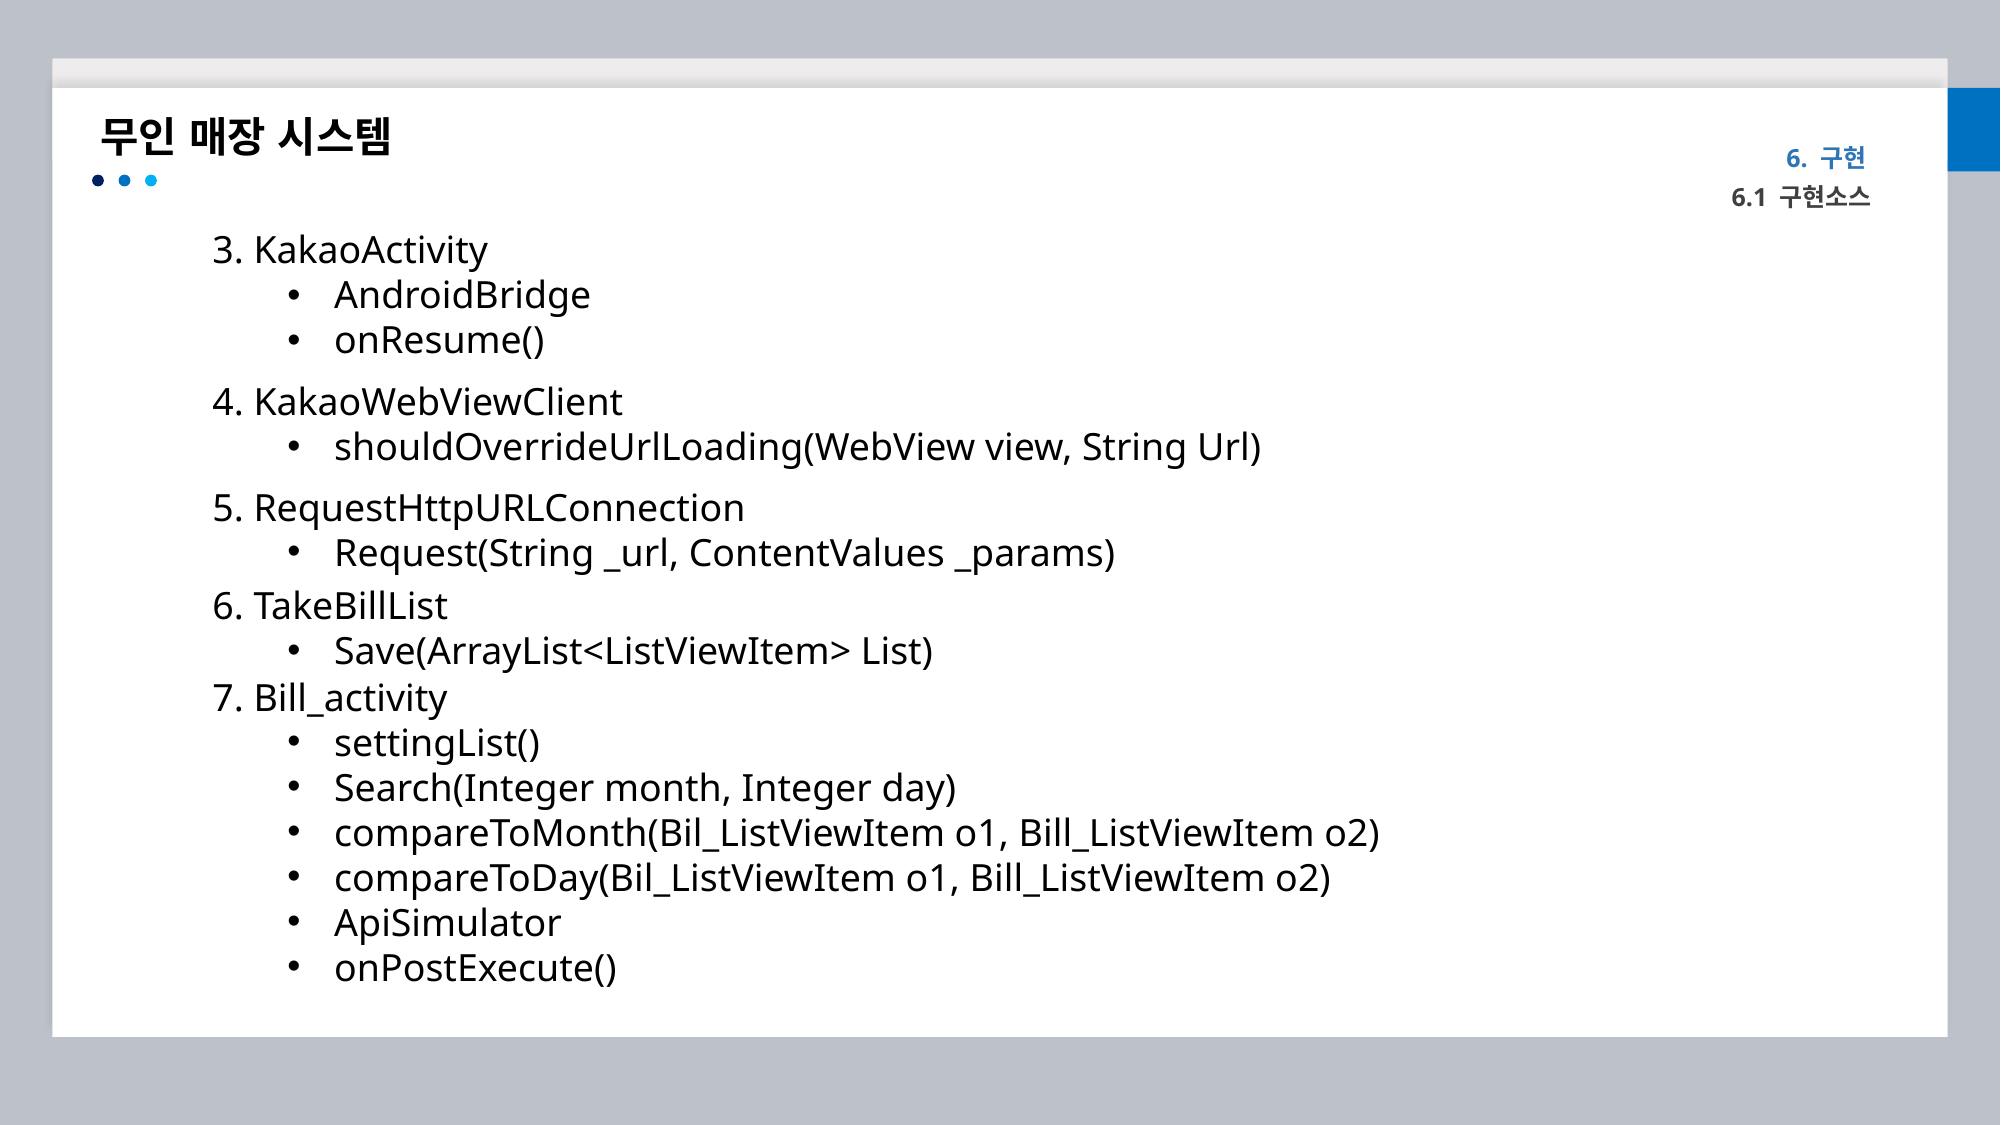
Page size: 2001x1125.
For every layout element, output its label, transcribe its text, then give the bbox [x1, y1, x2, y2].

text_box [1947, 87, 2000, 172]
text_box 6. 구현 [1771, 135, 1889, 181]
text_box 4. KakaoWebViewClient shouldOverrideUrlLoading(WebView view, String Url) [197, 370, 1446, 476]
text_box [117, 173, 132, 188]
text_box 3. KakaoActivity AndroidBridge onResume() [197, 219, 1446, 369]
text_box 6.1 구현소스 [1716, 174, 1887, 219]
text_box [143, 173, 158, 188]
text_box 5. RequestHttpURLConnection Request(String _url, ContentValues _params) [197, 476, 1446, 574]
text_box [90, 173, 105, 188]
text_box 7. Bill_activity settingList() Search(Integer month, Integer day) compareToMonth(Bil_ListViewItem o1, Bill_ListViewItem o2) compareToDay(Bil_ListViewItem o1, Bill_ListViewItem o2) ApiSimulator onPostExecute() [197, 666, 1446, 996]
text_box 6. TakeBillList Save(ArrayList<ListViewItem> List) [197, 574, 1446, 666]
text_box 무인 매장 시스템 [85, 103, 409, 169]
